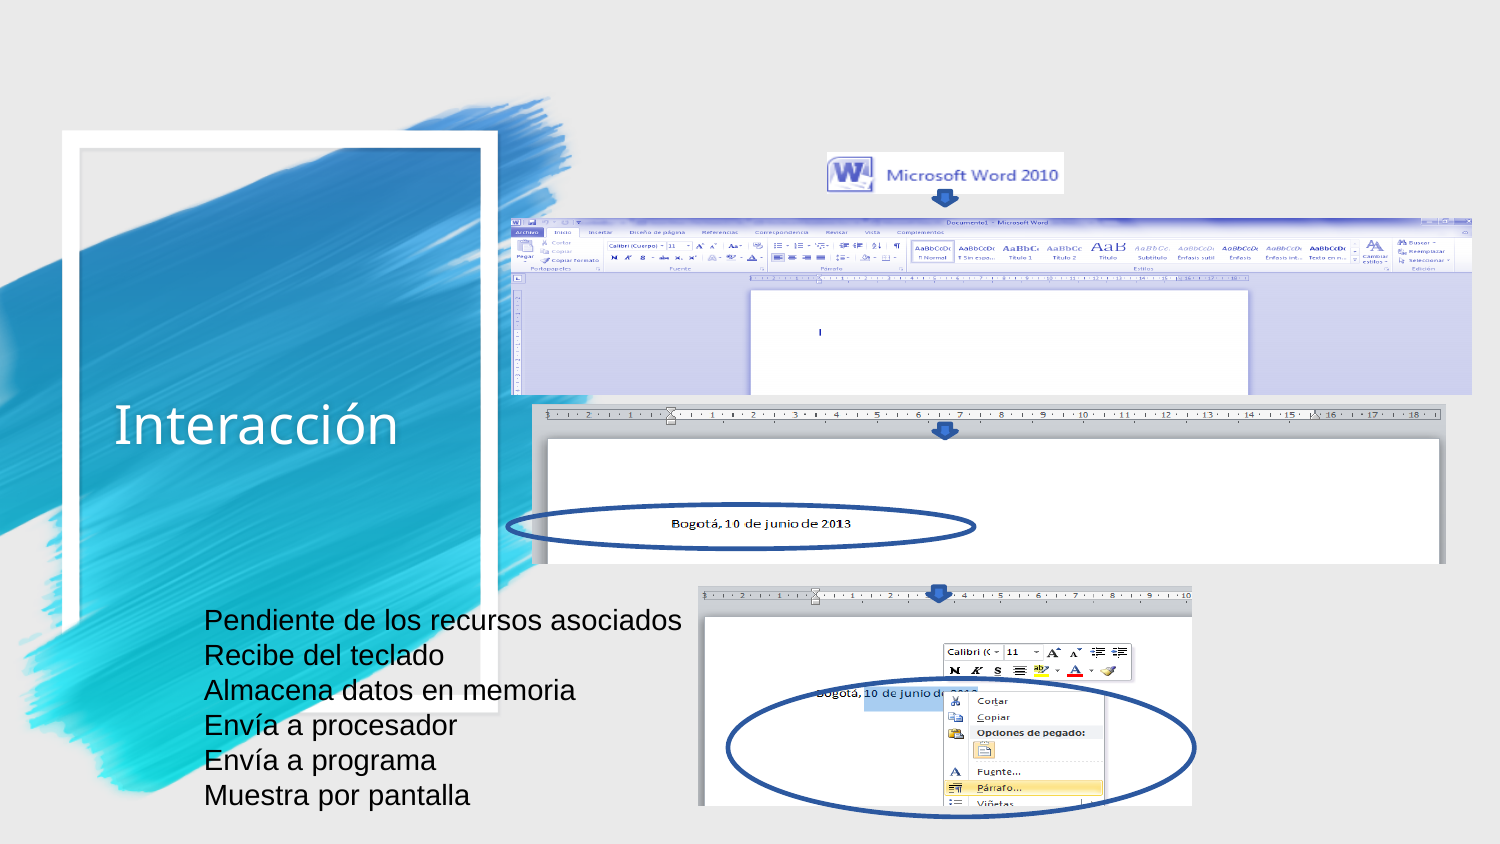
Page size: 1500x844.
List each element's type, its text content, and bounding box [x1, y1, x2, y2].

text_box Pendiente de los recursos asociados Recibe del teclado Almacena datos en memoria Envía a procesador Envía a programa Muestra por pantalla [189, 593, 699, 819]
list [630, 571, 1426, 715]
text_box [874, 814, 1048, 820]
picture [0, 0, 1500, 844]
title Interacción [114, 149, 447, 696]
list [630, 132, 1426, 216]
text_box [935, 202, 955, 208]
text_box [505, 515, 527, 538]
